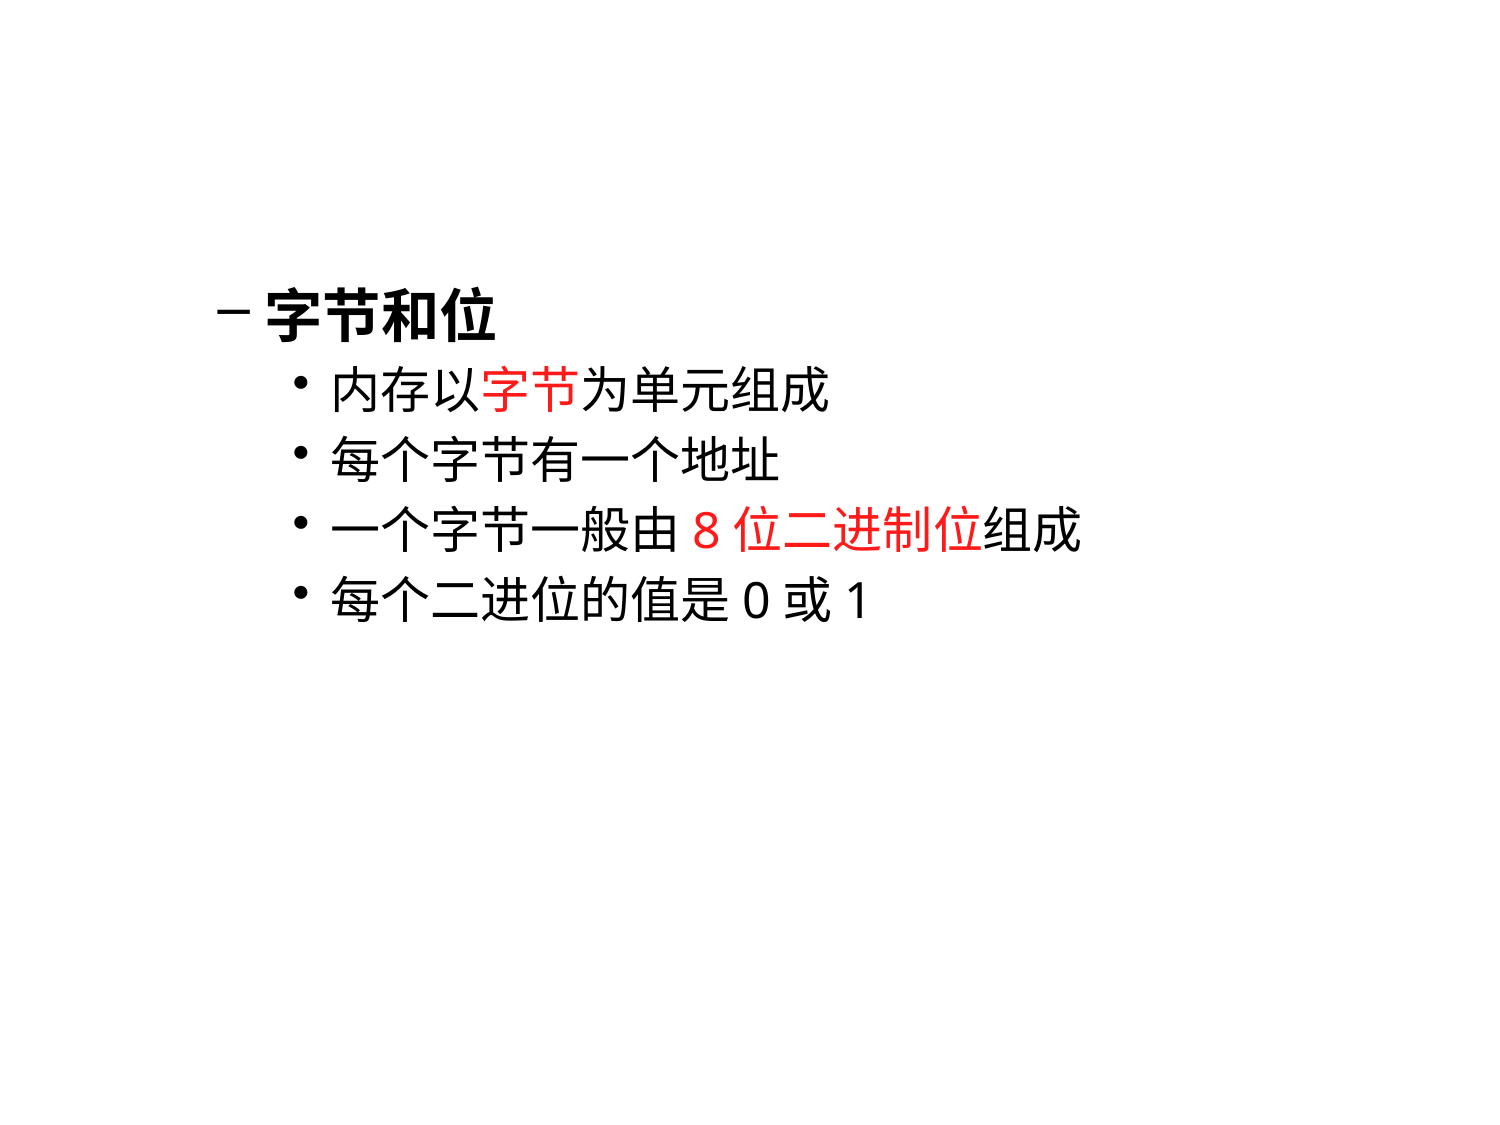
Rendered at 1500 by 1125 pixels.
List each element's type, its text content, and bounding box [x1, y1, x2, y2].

list 字节和位 内存以字节为单元组成 每个字节有一个地址 一个字节一般由8位二进制位组成 每个二进位的值是0或1 [127, 271, 1189, 650]
